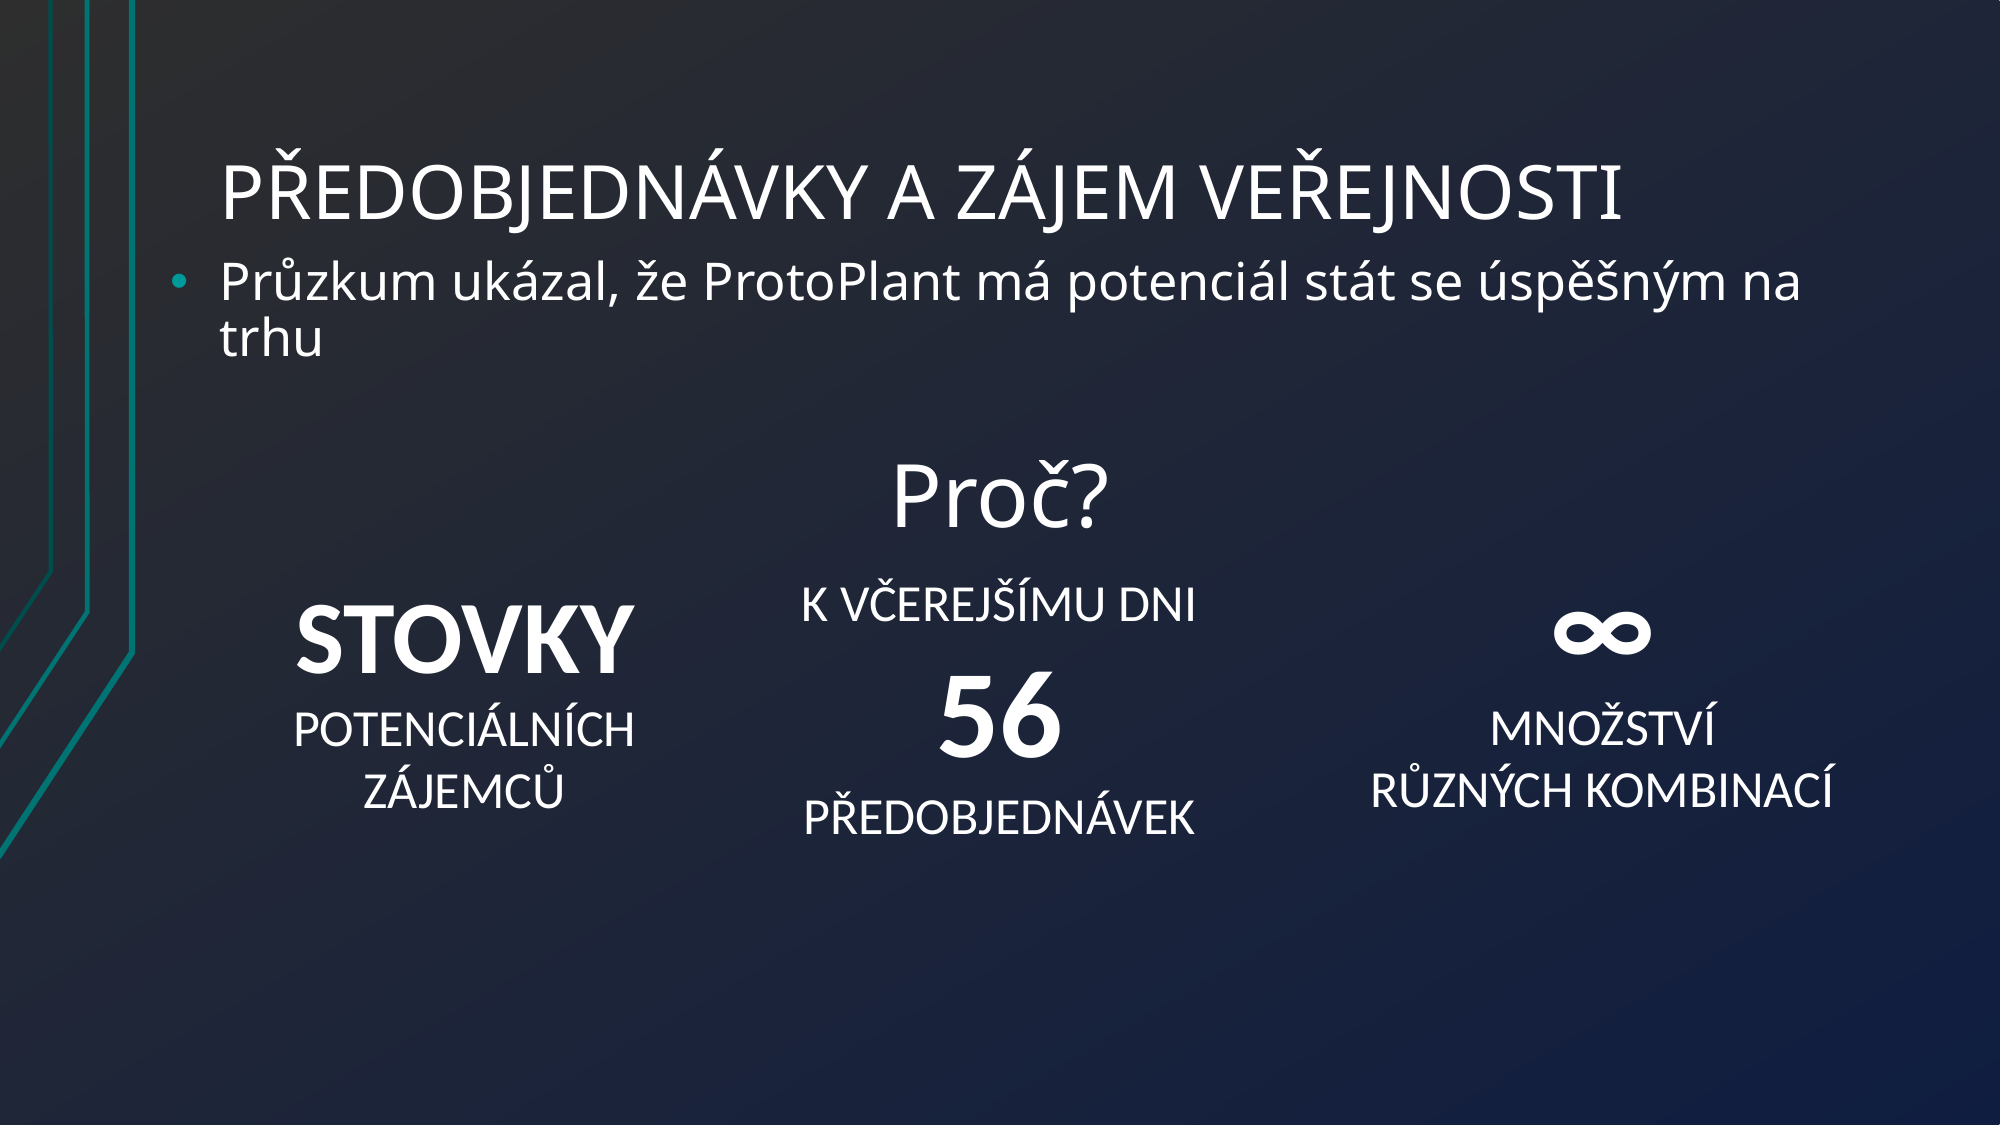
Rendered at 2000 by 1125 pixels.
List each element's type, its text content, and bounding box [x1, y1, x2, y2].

text_box STOVKY POTENCIÁLNÍCH ZÁJEMCŮ [278, 553, 652, 827]
text_box Proč? [0, 432, 2000, 553]
text_box K VČEREJŠÍMU DNI 56 PŘEDOBJEDNÁVEK [786, 562, 1213, 853]
title Předobjednávky a zájem veřejnosti [199, 45, 1900, 246]
text_box ∞ MNOŽSTVÍ RŮZNÝCH KOMBINACÍ [1356, 553, 1850, 826]
list Průzkum ukázal, že ProtoPlant má potenciál stát se úspěšným na trhu [149, 245, 1850, 409]
